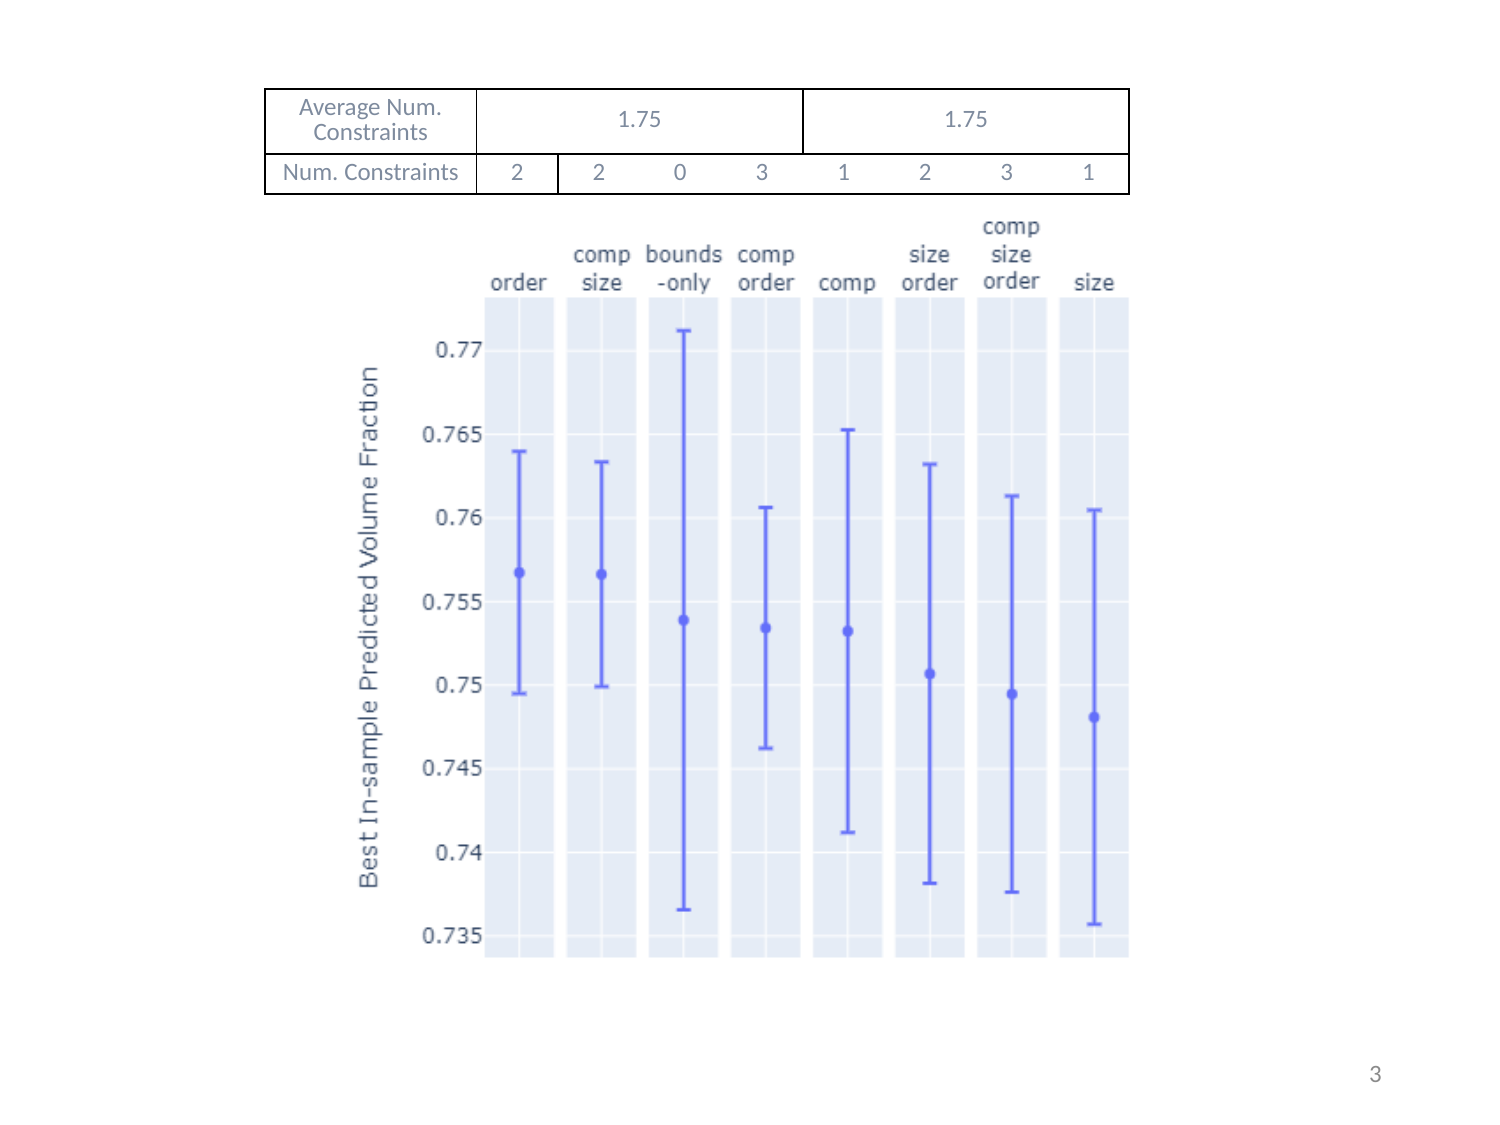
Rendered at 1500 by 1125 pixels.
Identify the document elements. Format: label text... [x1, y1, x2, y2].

slide_number 3 [1059, 1042, 1397, 1103]
table_cell 1 [1048, 155, 1128, 193]
table_cell 2 [884, 155, 966, 193]
table_header 1.75 [804, 90, 1128, 153]
table_cell 3 [721, 155, 803, 193]
table_cell 2 [559, 155, 640, 193]
table_cell 1 [803, 155, 884, 193]
table_cell 0 [640, 155, 721, 193]
table_header Average Num. Constraints [266, 90, 476, 153]
picture [344, 212, 1140, 969]
table_cell 3 [966, 155, 1048, 193]
table_header 1.75 [477, 90, 802, 153]
table_cell Num. Constraints [266, 155, 476, 193]
table_cell 2 [477, 155, 557, 193]
